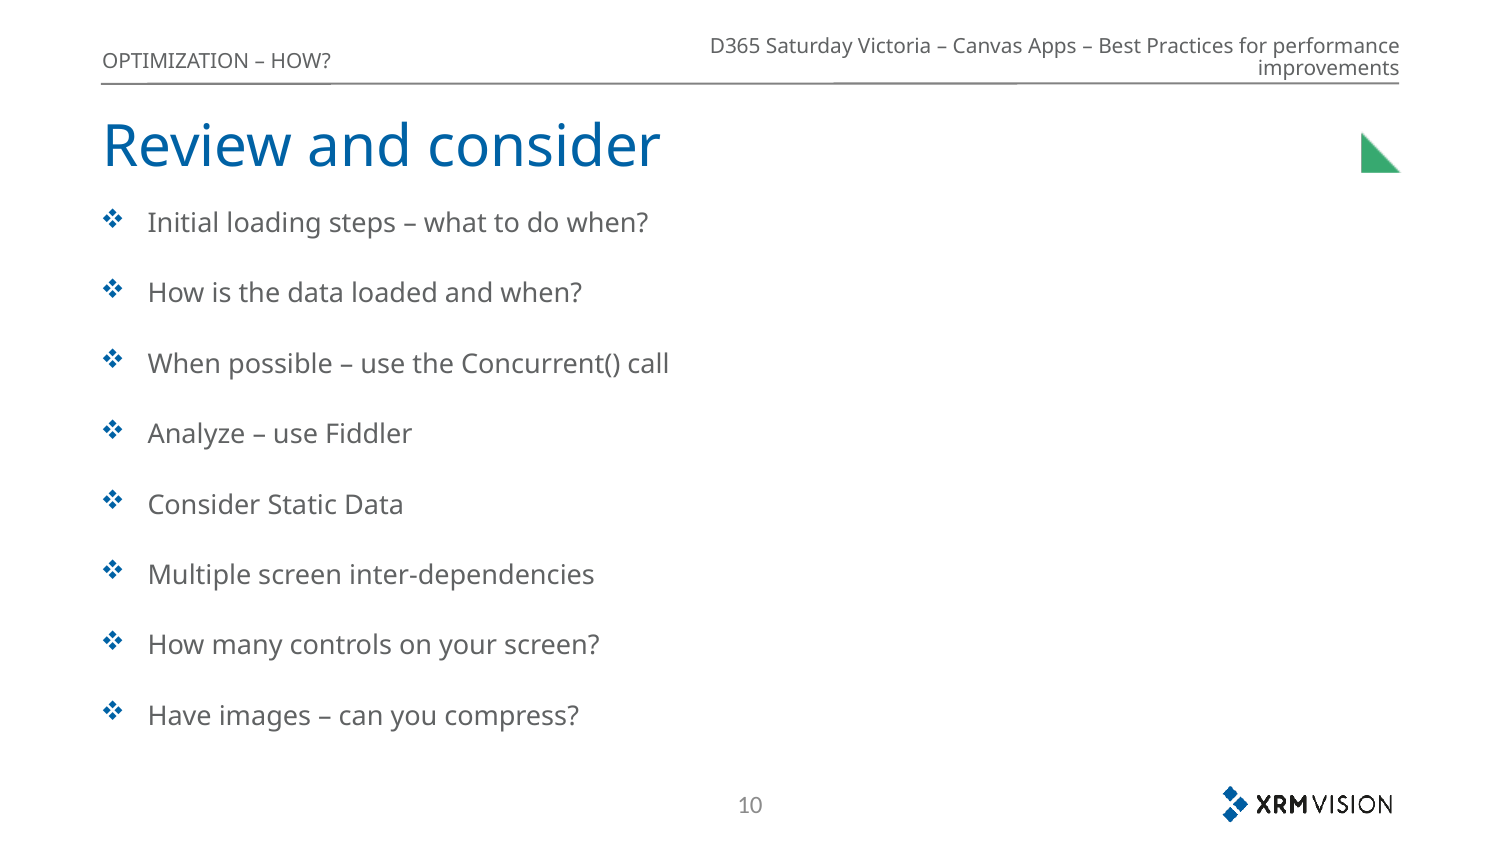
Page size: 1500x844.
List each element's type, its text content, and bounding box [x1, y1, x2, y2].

list Initial loading steps – what to do when? How is the data loaded and when? When possible – use the Concurrent() call Analyze – use Fiddler Consider Static Data Multiple screen inter-dependencies How many controls on your screen? Have images – can you compress? [85, 188, 1021, 764]
picture [1218, 779, 1399, 825]
list OPTIMIZATION – HOW? [87, 44, 716, 80]
list Review and consider [87, 108, 1306, 189]
